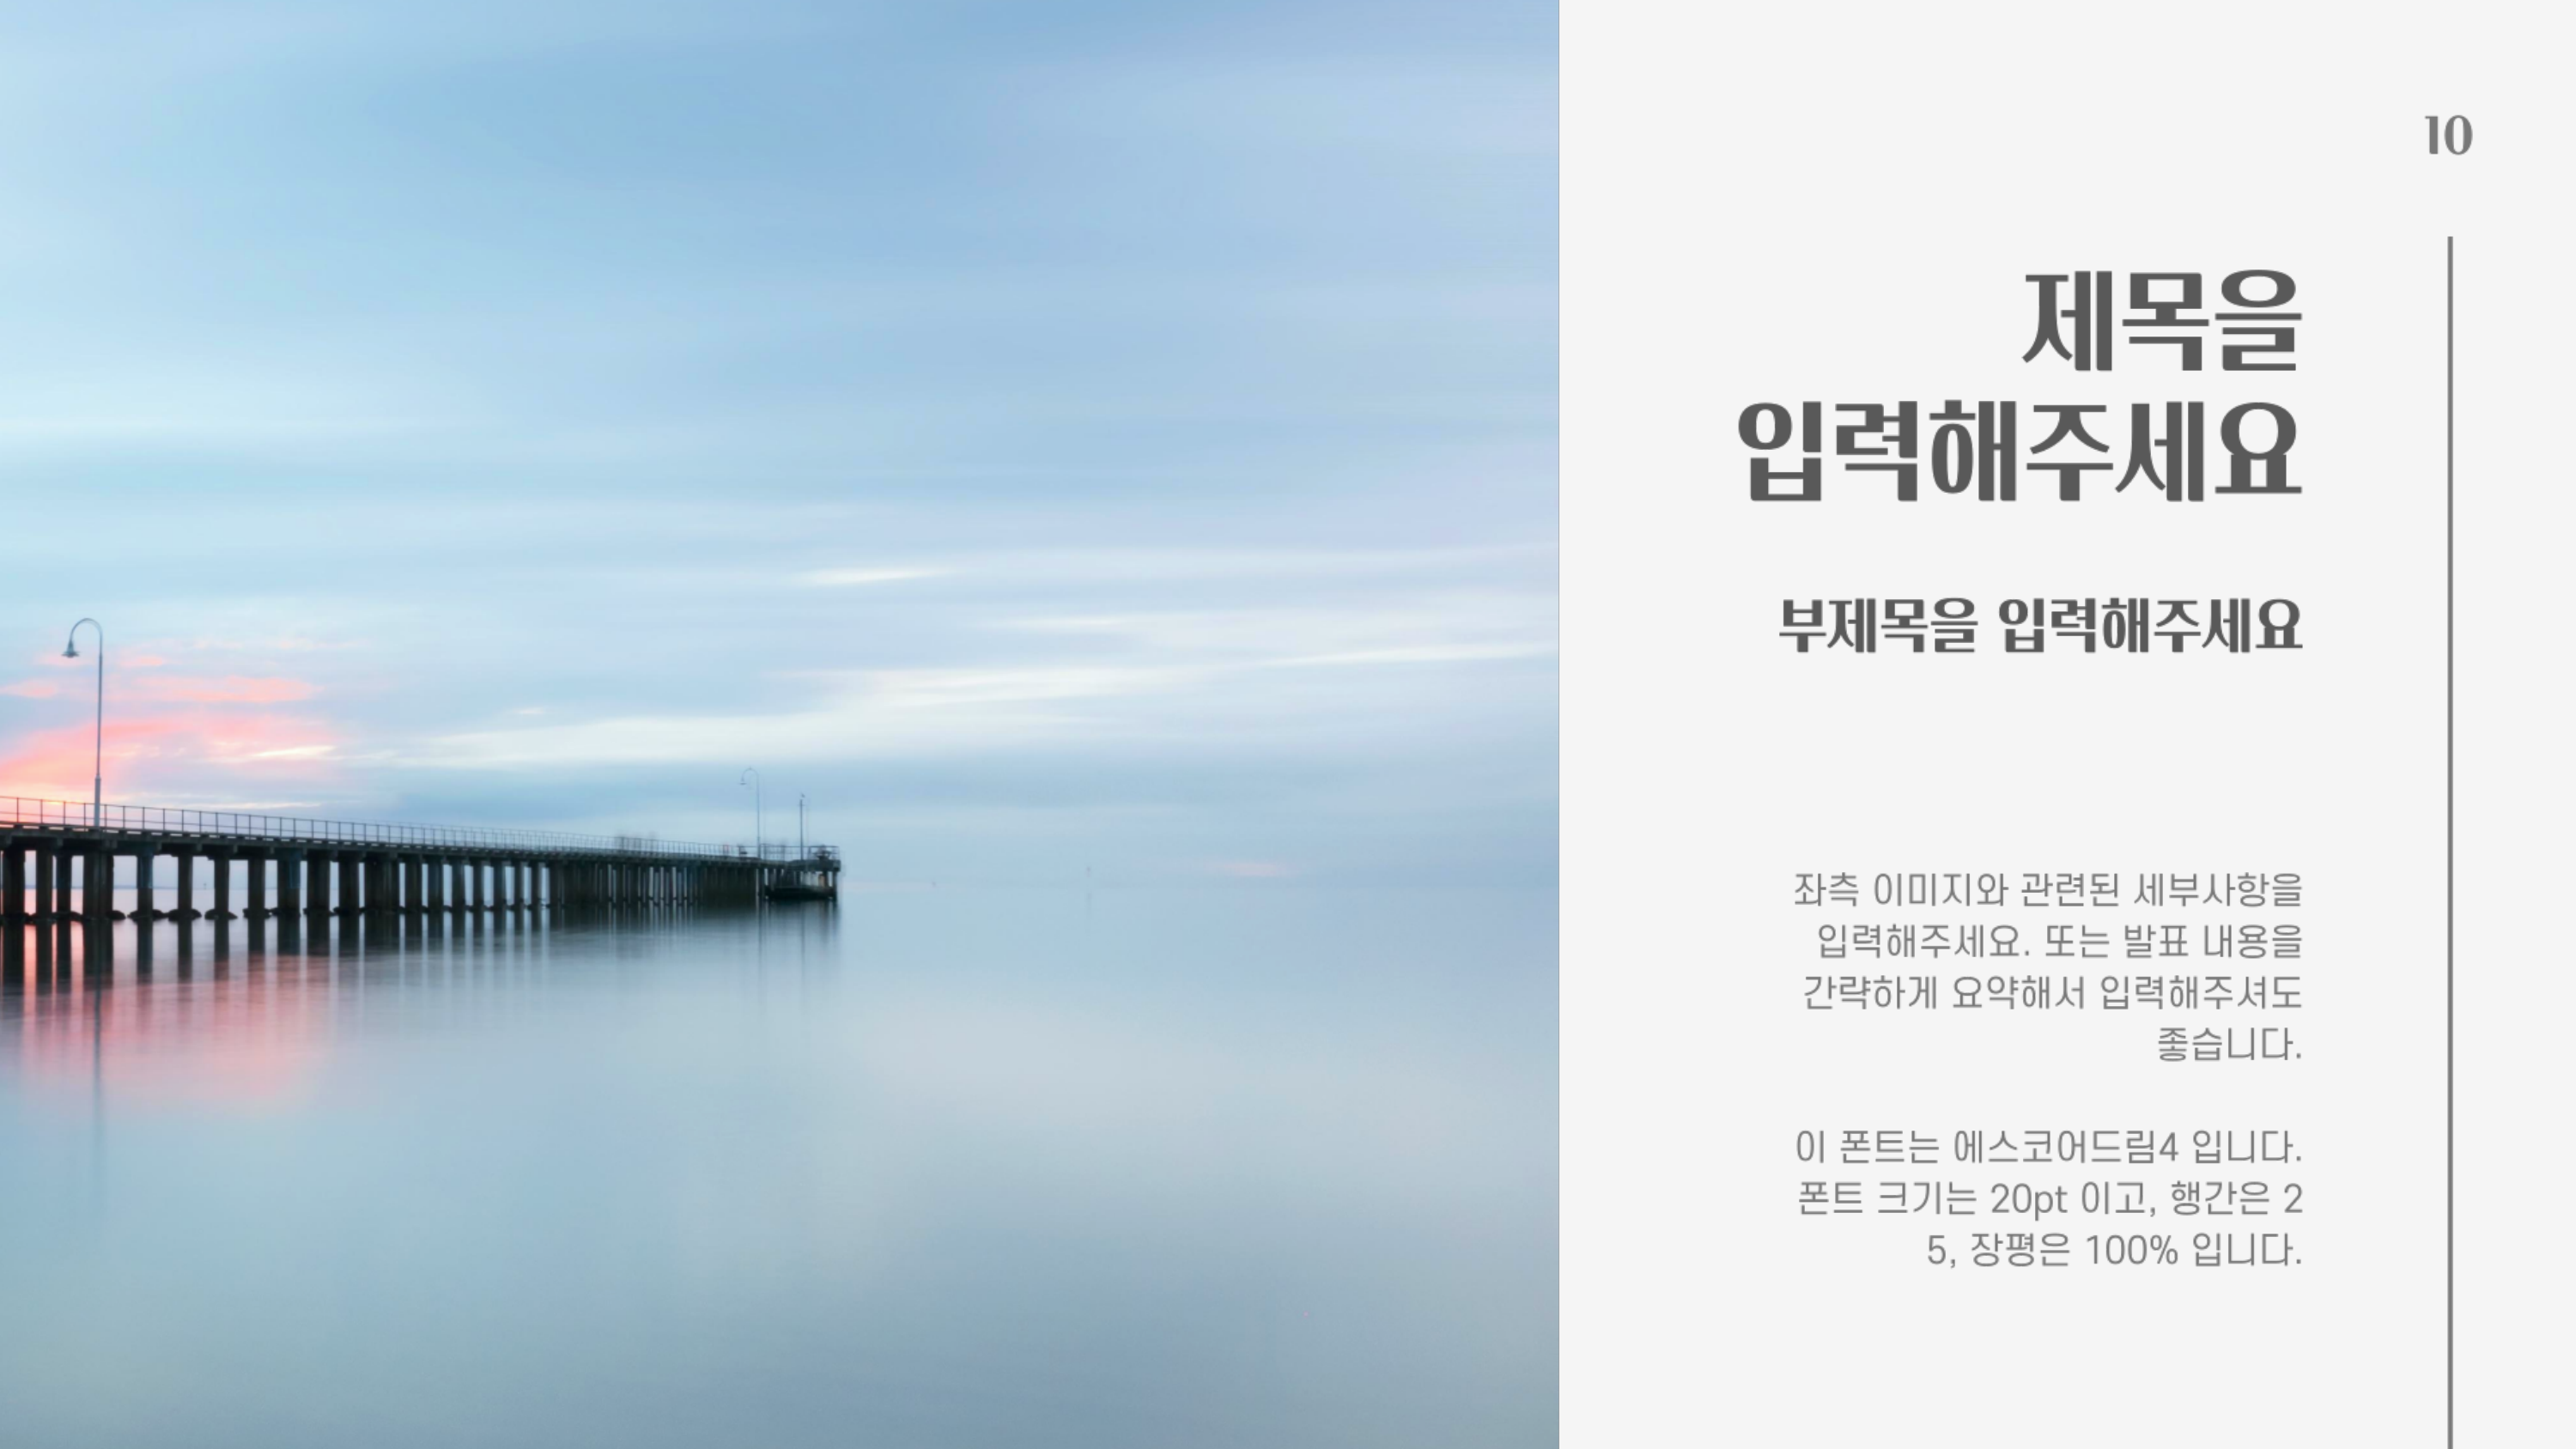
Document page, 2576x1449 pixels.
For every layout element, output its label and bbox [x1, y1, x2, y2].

picture [2380, 92, 2500, 191]
text_box [0, 0, 1562, 1449]
picture [1653, 574, 2332, 687]
picture [2442, 864, 2458, 1449]
text_box [1831, 845, 2576, 864]
picture [1616, 226, 2356, 569]
picture [1773, 858, 2325, 1292]
picture [2442, 238, 2458, 845]
